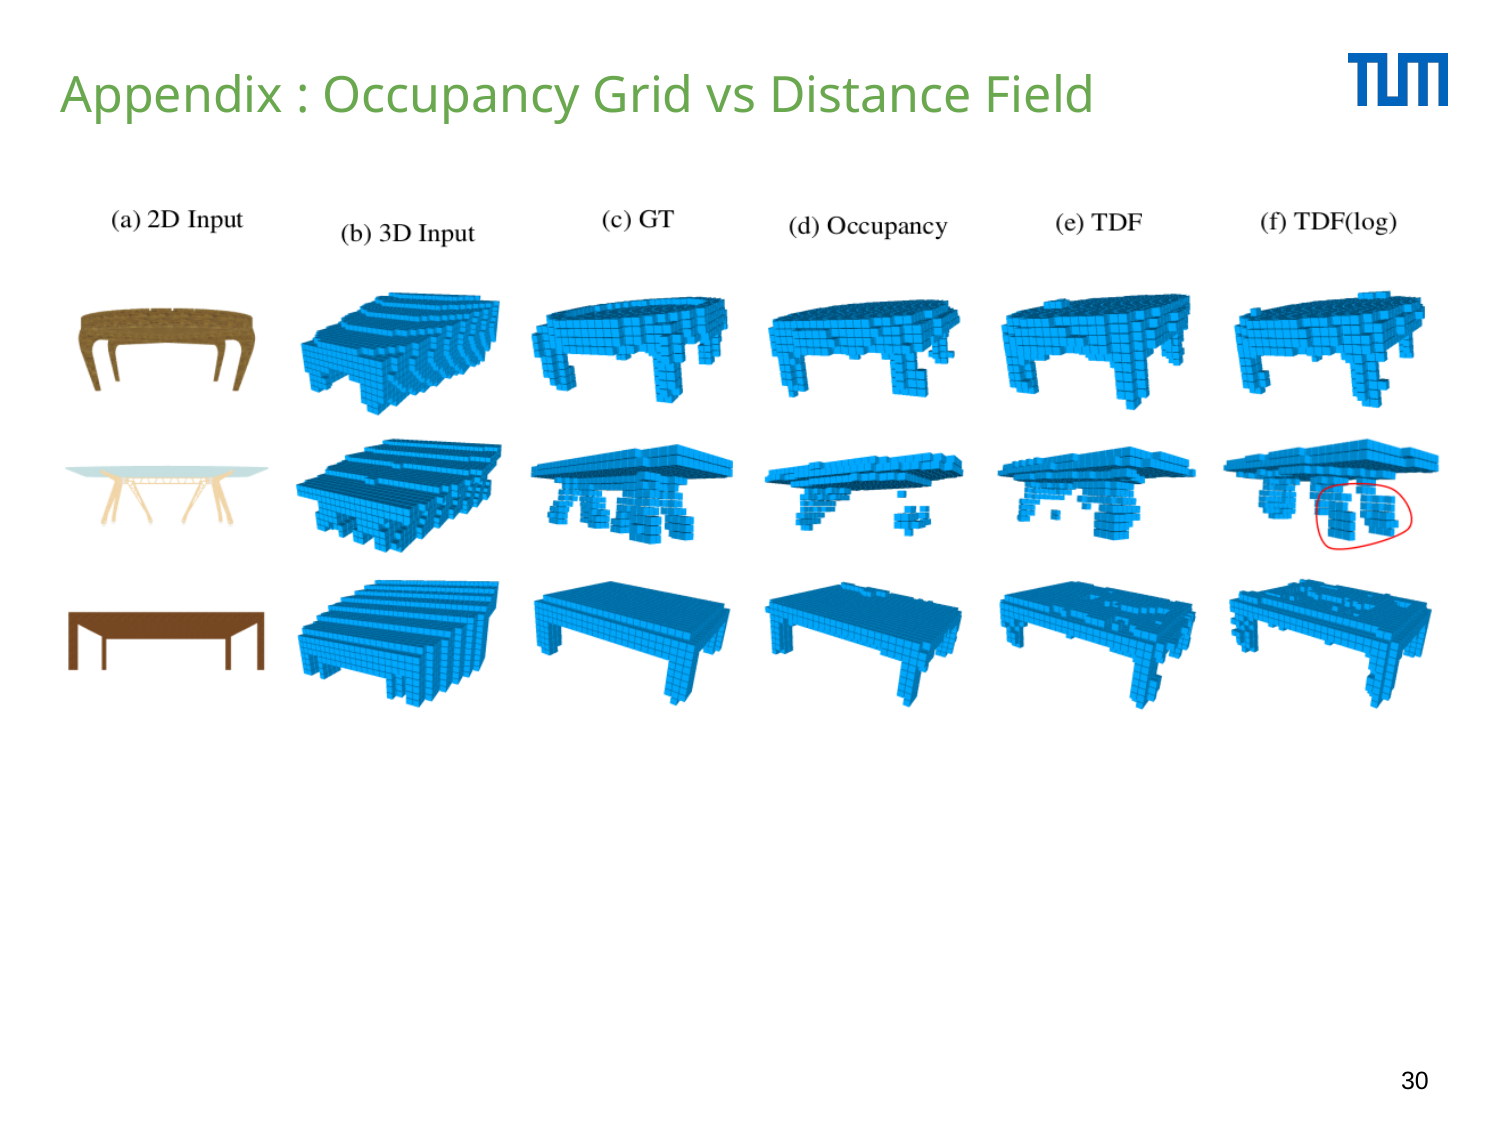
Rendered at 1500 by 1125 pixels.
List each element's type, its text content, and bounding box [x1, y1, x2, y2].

text_box Appendix : Occupancy Grid vs Distance Field [45, 47, 1312, 118]
picture [24, 280, 1476, 717]
picture [57, 192, 1456, 256]
slide_number ‹#› [1351, 1056, 1444, 1116]
picture [1348, 53, 1448, 106]
